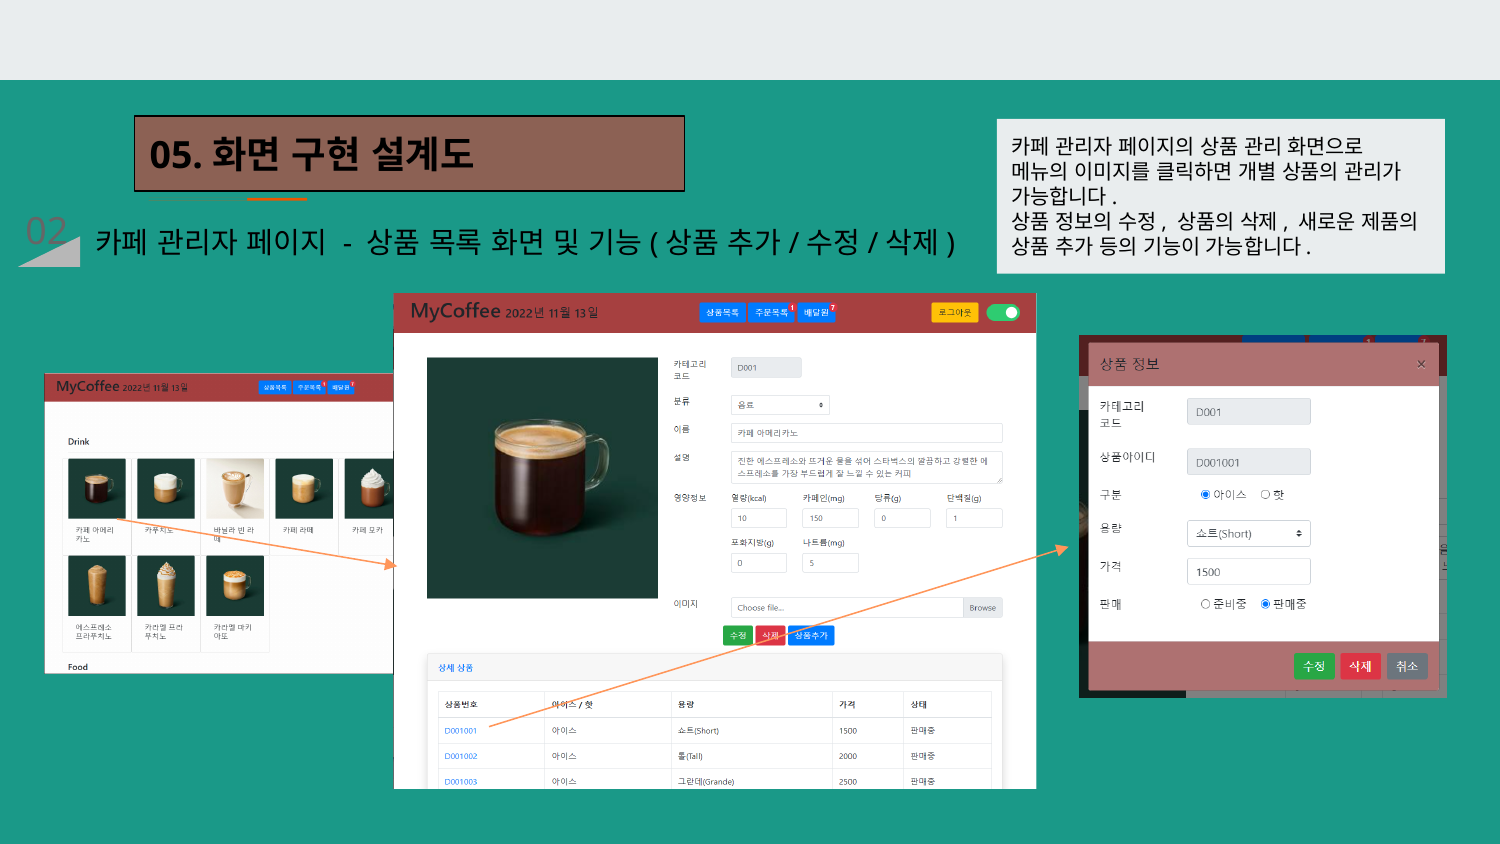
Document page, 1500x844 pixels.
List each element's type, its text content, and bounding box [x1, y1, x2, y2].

text_box 05.화면 구현 설계도 [134, 115, 685, 191]
picture [1079, 335, 1447, 698]
text_box [17, 236, 81, 267]
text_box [116, 518, 398, 567]
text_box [488, 546, 1069, 727]
text_box 02 [10, 191, 93, 267]
text_box 카페 관리자 페이지 - 상품 목록 화면 및 기능(상품 추가/수정/삭제) [80, 209, 1168, 275]
text_box 카페 관리자 페이지의 상품 관리 화면으로 메뉴의 이미지를 클릭하면 개별 상품의 관리가 가능합니다. 상품 정보의 수정, 상품의 삭제, 새로운 제품의 상품 추가 등의 기능이 가능합니다. [996, 118, 1445, 274]
picture [44, 293, 1037, 789]
